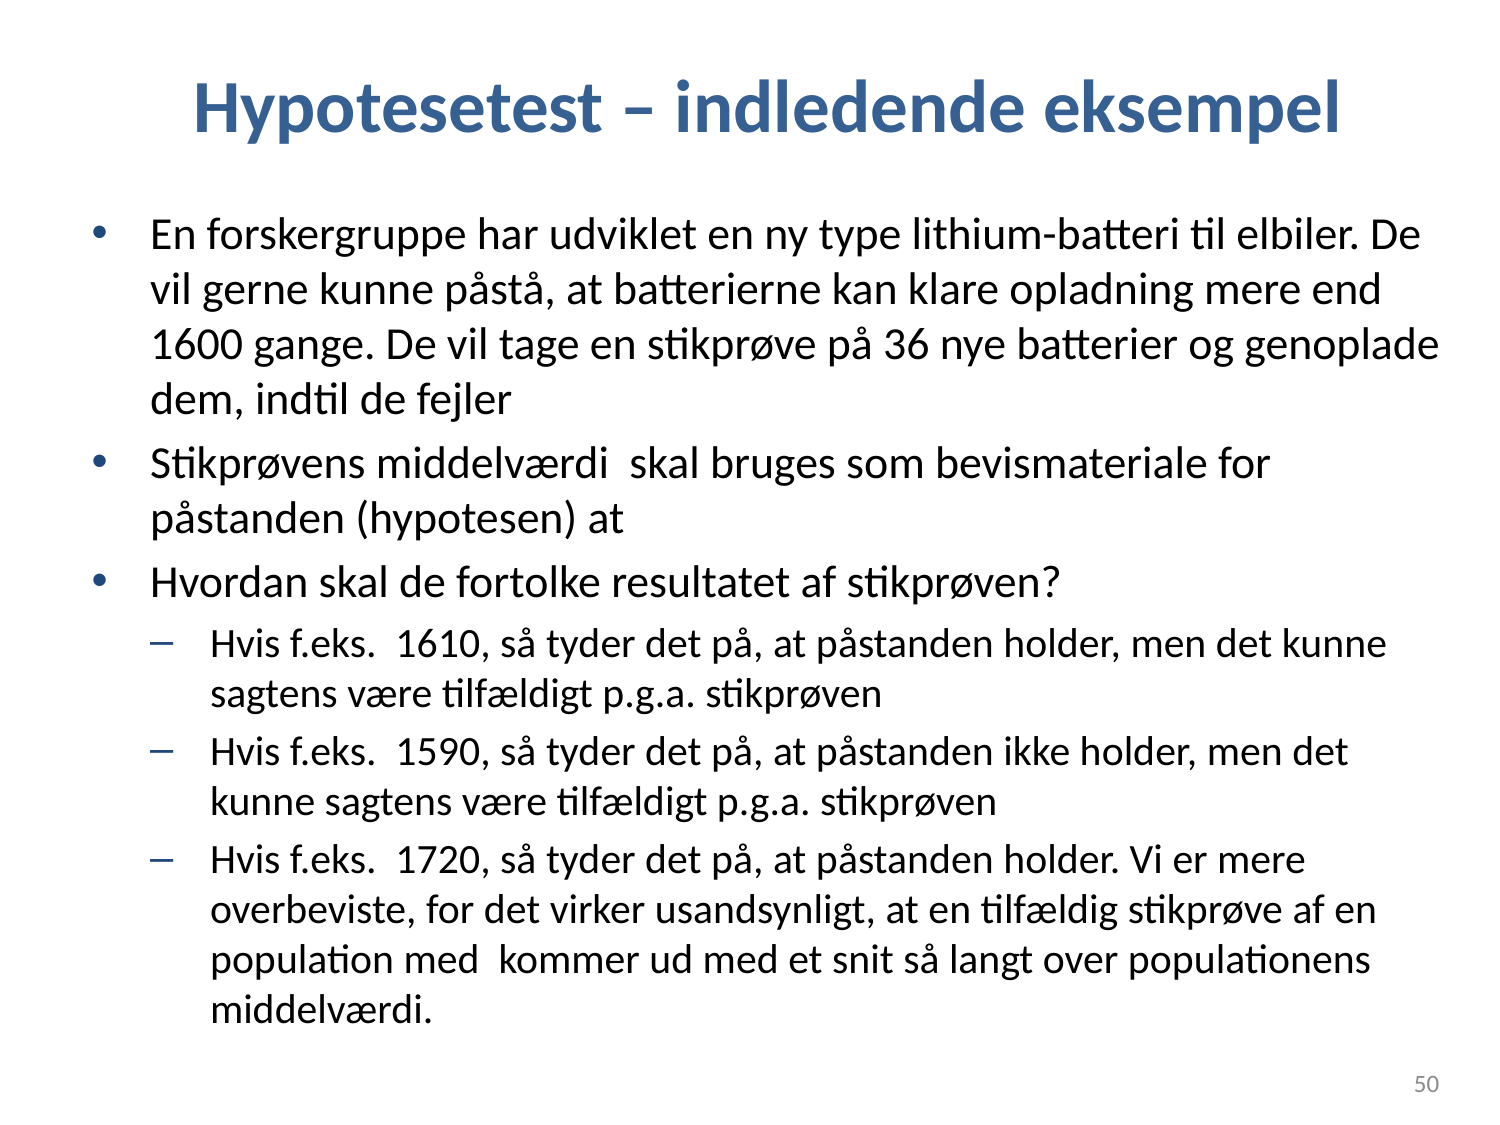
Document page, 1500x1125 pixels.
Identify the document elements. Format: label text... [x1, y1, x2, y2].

title Hypotesetest – indledende eksempel [76, 45, 1459, 161]
slide_number 50 [1104, 1058, 1455, 1107]
